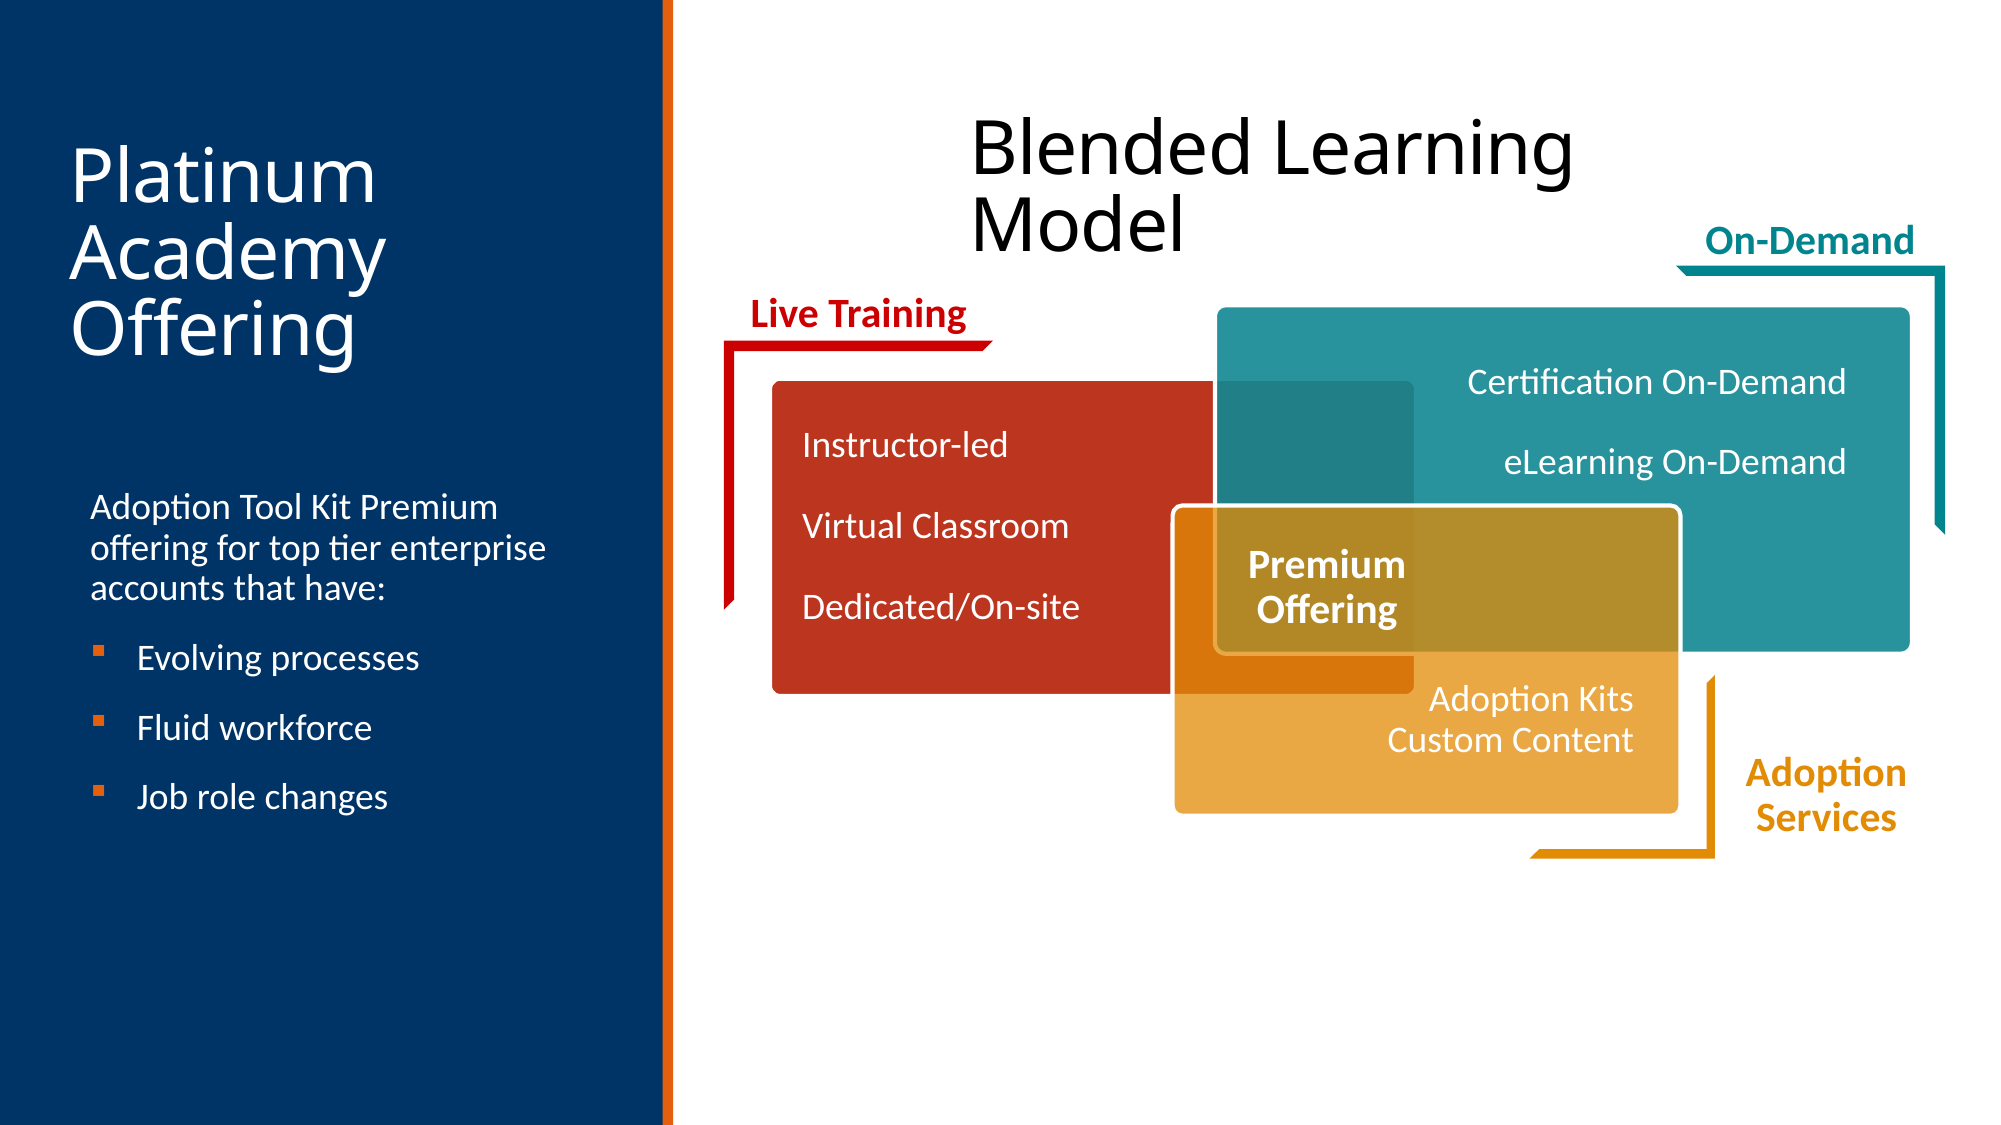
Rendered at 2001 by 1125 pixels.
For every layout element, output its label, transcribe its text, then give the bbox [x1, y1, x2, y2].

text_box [1172, 504, 1946, 860]
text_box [723, 283, 1211, 697]
list Adoption Tool Kit Premium offering for top tier enterprise accounts that have: Evolving processes Fluid workforce Job role changes [75, 479, 600, 1035]
text_box Blended Learning Model Offering [954, 90, 1700, 274]
title Platinum Academy Offering [54, 109, 600, 379]
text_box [1214, 211, 1946, 502]
